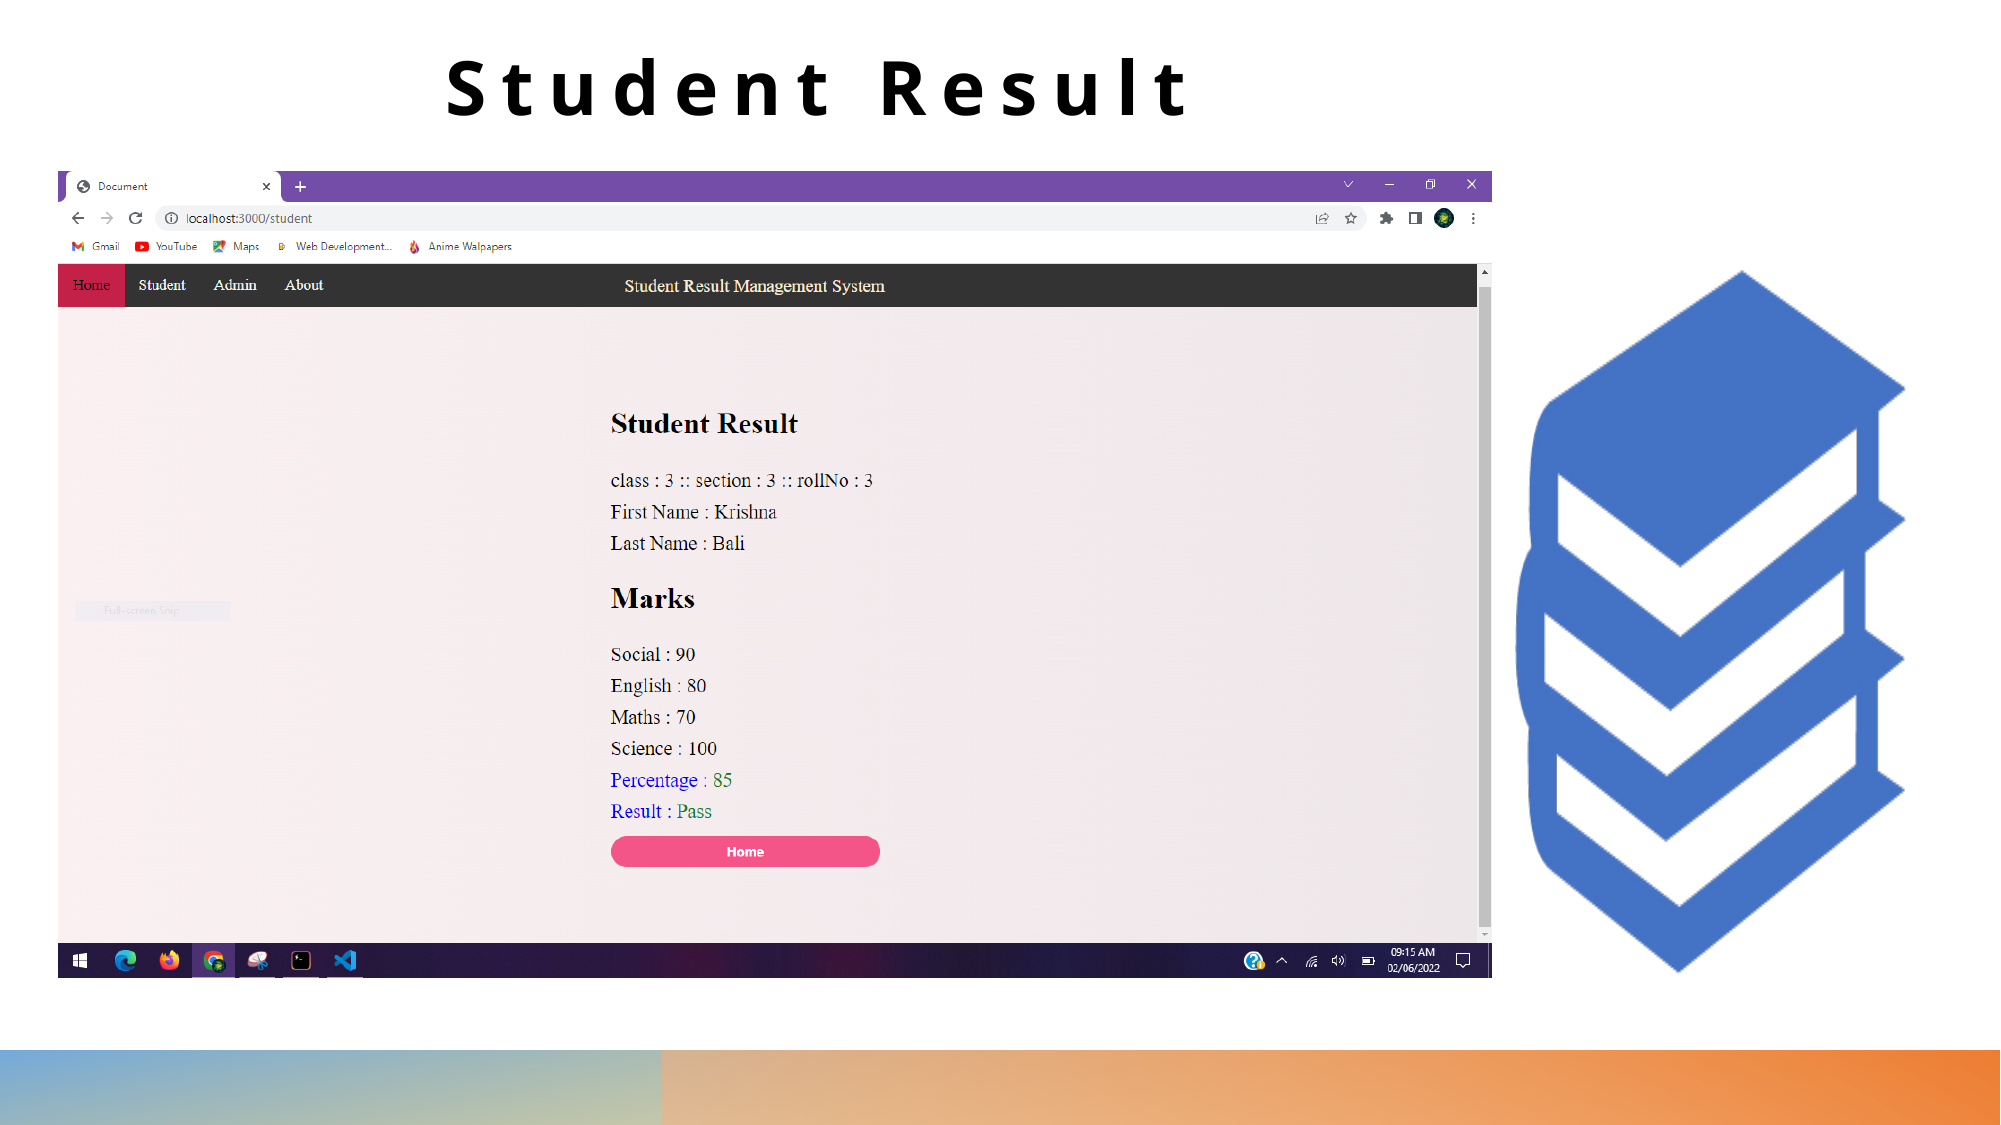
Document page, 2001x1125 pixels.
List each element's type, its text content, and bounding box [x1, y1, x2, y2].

title Student Result [427, 0, 1499, 146]
picture [58, 171, 1492, 978]
picture [1494, 204, 1924, 1040]
